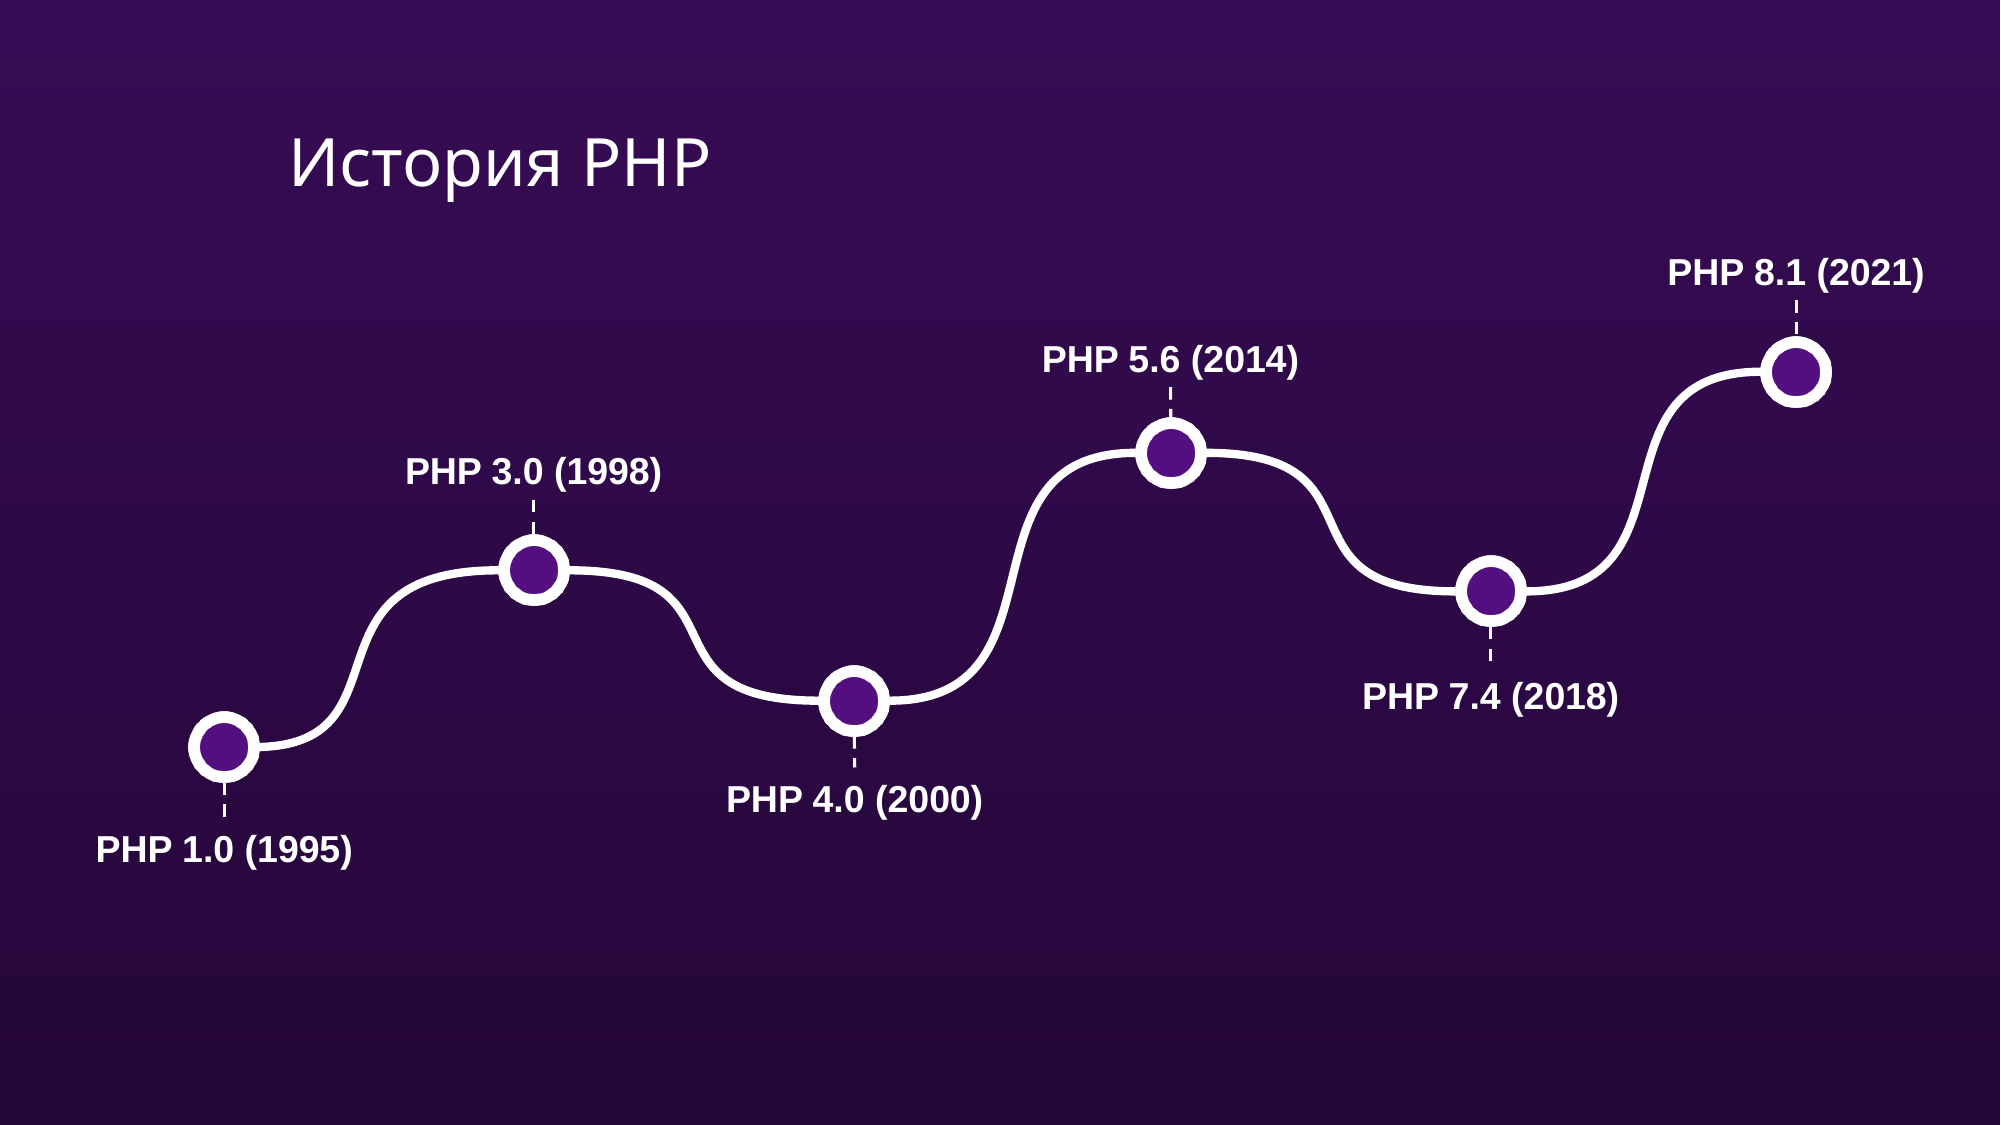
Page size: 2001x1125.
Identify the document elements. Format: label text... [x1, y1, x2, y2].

picture [1135, 417, 1207, 489]
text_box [889, 452, 1136, 701]
picture [1760, 336, 1832, 408]
text_box PHP 5.6 (2014) [1027, 327, 1315, 387]
title История PHP [0, 39, 1000, 209]
picture [498, 534, 570, 606]
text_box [569, 570, 819, 701]
text_box PHP 8.1 (2021) [1652, 240, 1940, 300]
text_box PHP 7.4 (2018) [1347, 664, 1635, 724]
text_box PHP 3.0 (1998) [390, 439, 678, 500]
text_box PHP 4.0 (2000) [711, 767, 999, 828]
text_box PHP 1.0 (1995) [80, 817, 368, 878]
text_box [253, 570, 499, 748]
picture [1455, 555, 1527, 627]
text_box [1526, 371, 1761, 592]
picture [818, 665, 890, 737]
picture [188, 711, 260, 783]
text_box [1206, 452, 1456, 592]
